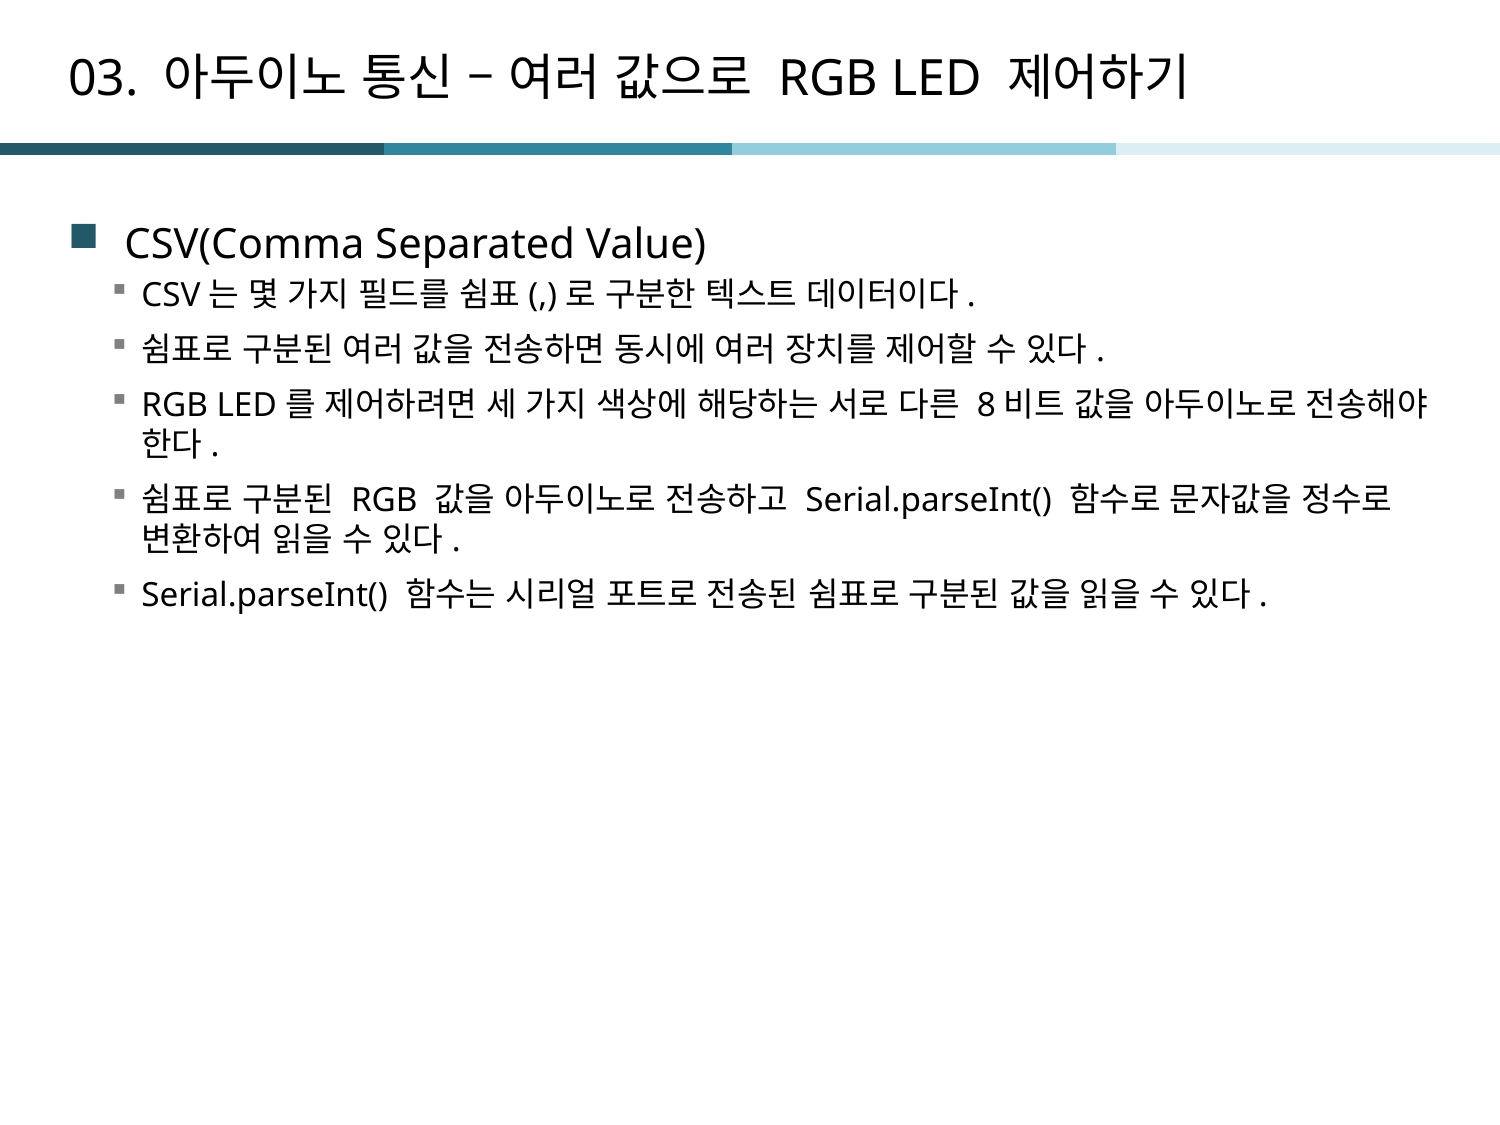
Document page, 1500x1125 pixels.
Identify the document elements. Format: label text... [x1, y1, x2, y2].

title 03. 아두이노 통신 – 여러 값으로 RGB LED 제어하기 [53, 30, 1447, 121]
list CSV(Comma Separated Value) CSV는 몇 가지 필드를 쉼표(,)로 구분한 텍스트 데이터이다. 쉼표로 구분된 여러 값을 전송하면 동시에 여러 장치를 제어할 수 있다. RGB LED를 제어하려면 세 가지 색상에 해당하는 서로 다른 8비트 값을 아두이노로 전송해야 한다. 쉼표로 구분된 RGB 값을 아두이노로 전송하고 Serial.parseInt() 함수로 문자값을 정수로 변환하여 읽을 수 있다. Serial.parseInt() 함수는 시리얼 포트로 전송된 쉼표로 구분된 값을 읽을 수 있다. [53, 184, 1447, 1071]
